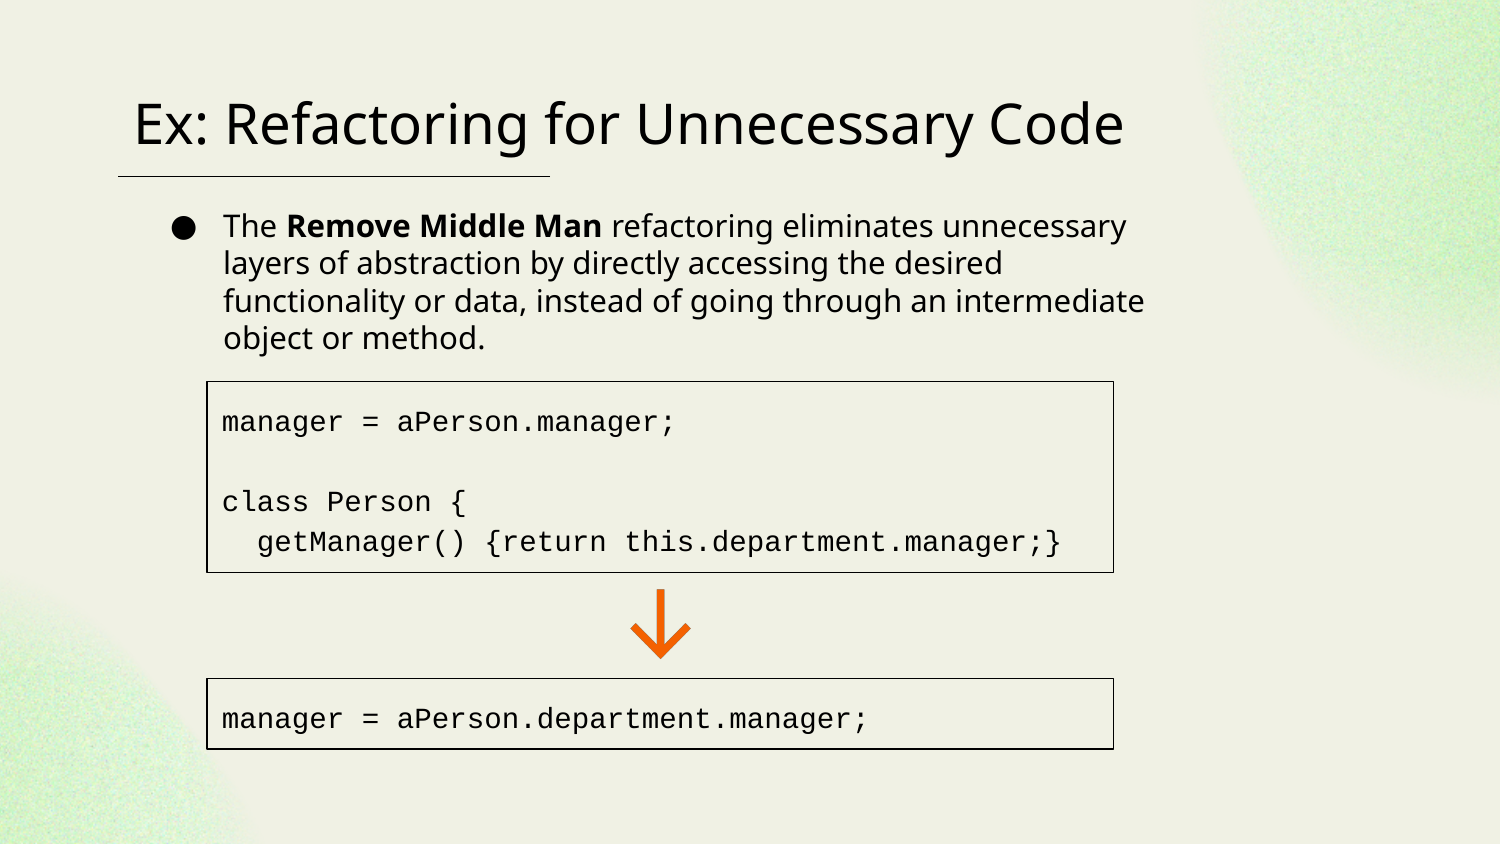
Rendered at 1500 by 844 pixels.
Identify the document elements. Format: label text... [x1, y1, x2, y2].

picture [619, 583, 701, 665]
text_box manager = aPerson.manager; class Person { getManager() {return this.department.manager;} [206, 381, 1114, 573]
title Ex: Refactoring for Unnecessary Code [118, 73, 1203, 168]
text_box manager = aPerson.department.manager; [206, 678, 1114, 749]
subtitle The Remove Middle Man refactoring eliminates unnecessary layers of abstraction by directly accessing the desired functionality or data, instead of going through an intermediate object or method. [133, 190, 1203, 368]
